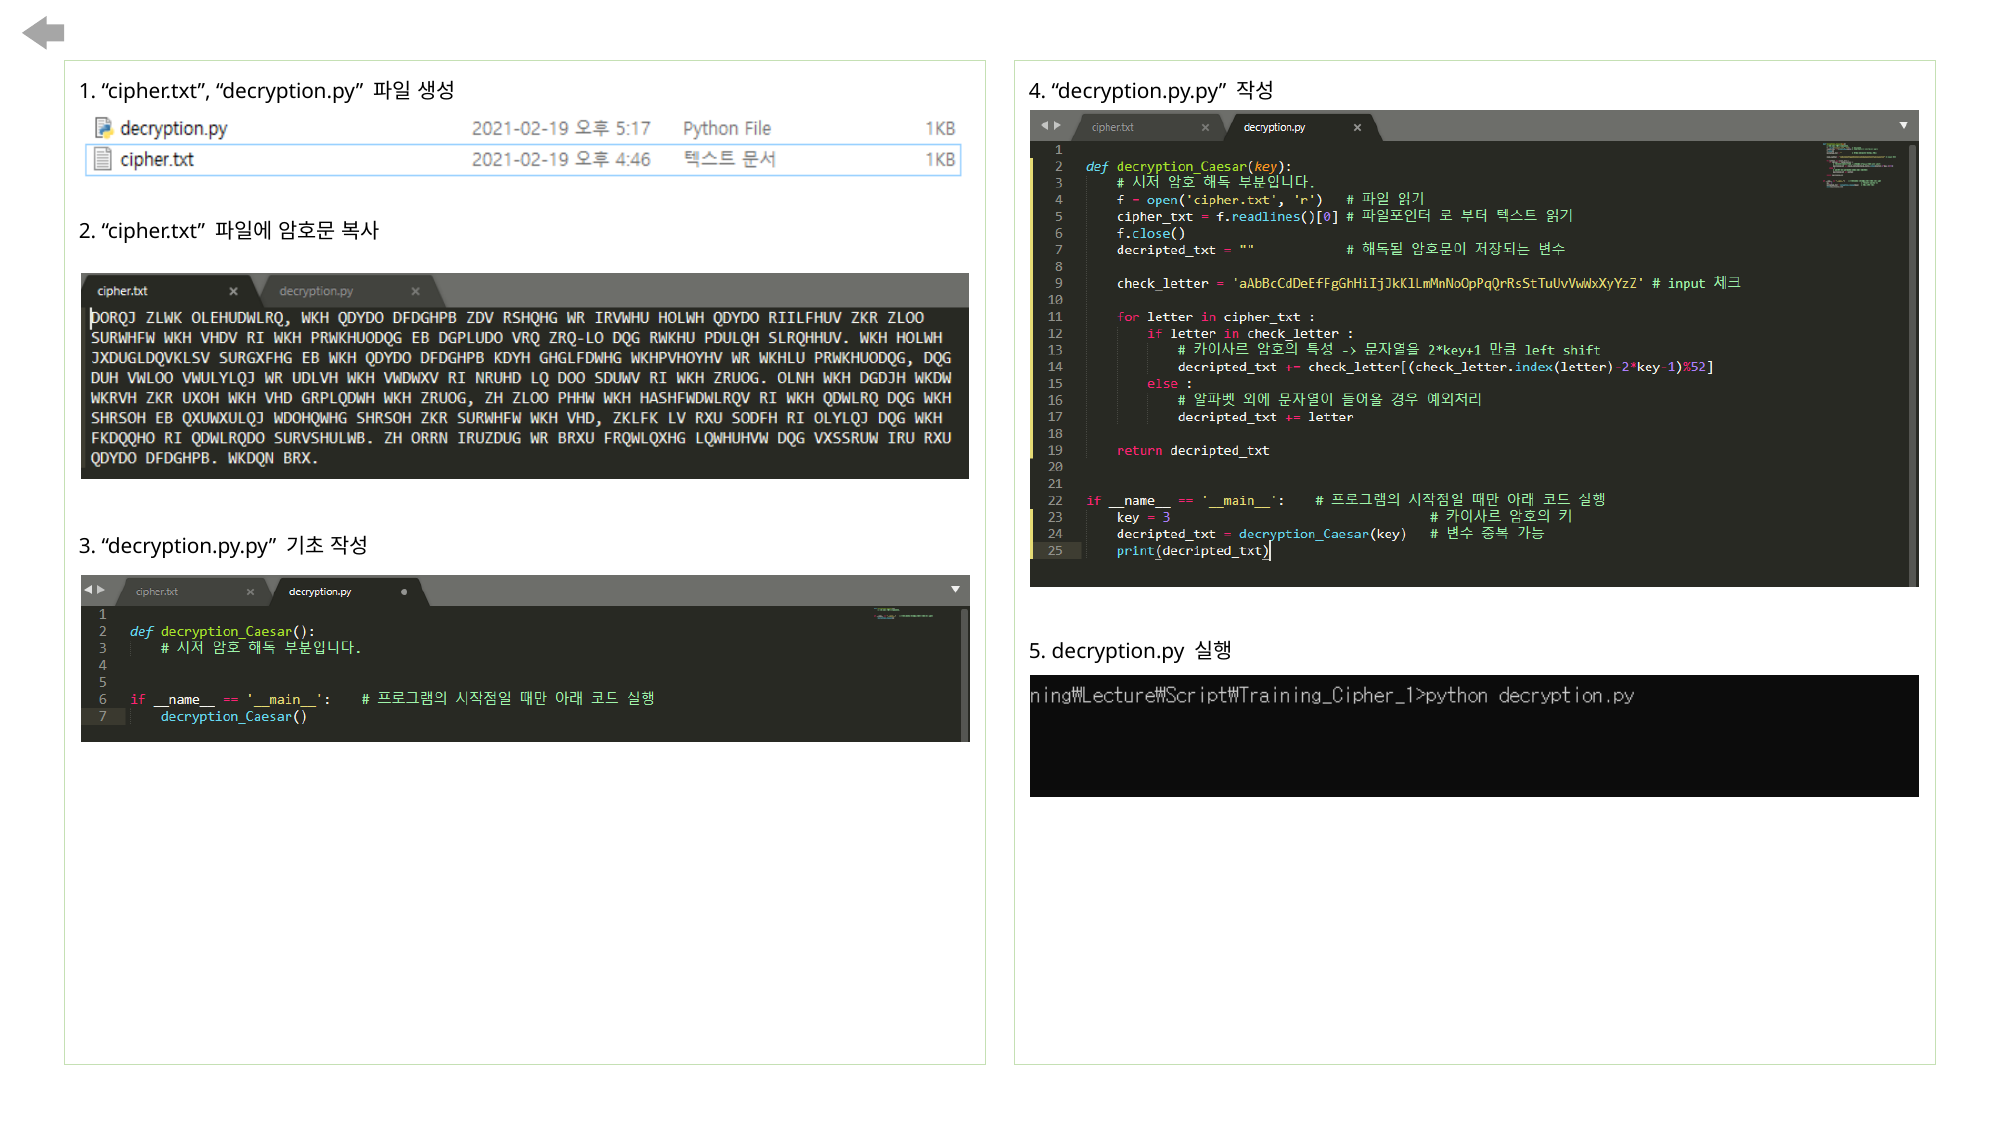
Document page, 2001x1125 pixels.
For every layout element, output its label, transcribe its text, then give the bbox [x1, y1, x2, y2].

picture [1030, 675, 1919, 797]
picture [81, 273, 969, 479]
text_box [20, 13, 66, 52]
picture [81, 575, 970, 742]
text_box 4. “decryption.py.py” 작성 5. decryption.py 실행 [1014, 60, 1936, 1065]
picture [1030, 110, 1919, 587]
picture [81, 110, 969, 178]
text_box 1. “cipher.txt”, “decryption.py” 파일 생성 2. “cipher.txt” 파일에 암호문 복사 3. “decryption.py.py” 기초 작성 [64, 60, 986, 1065]
